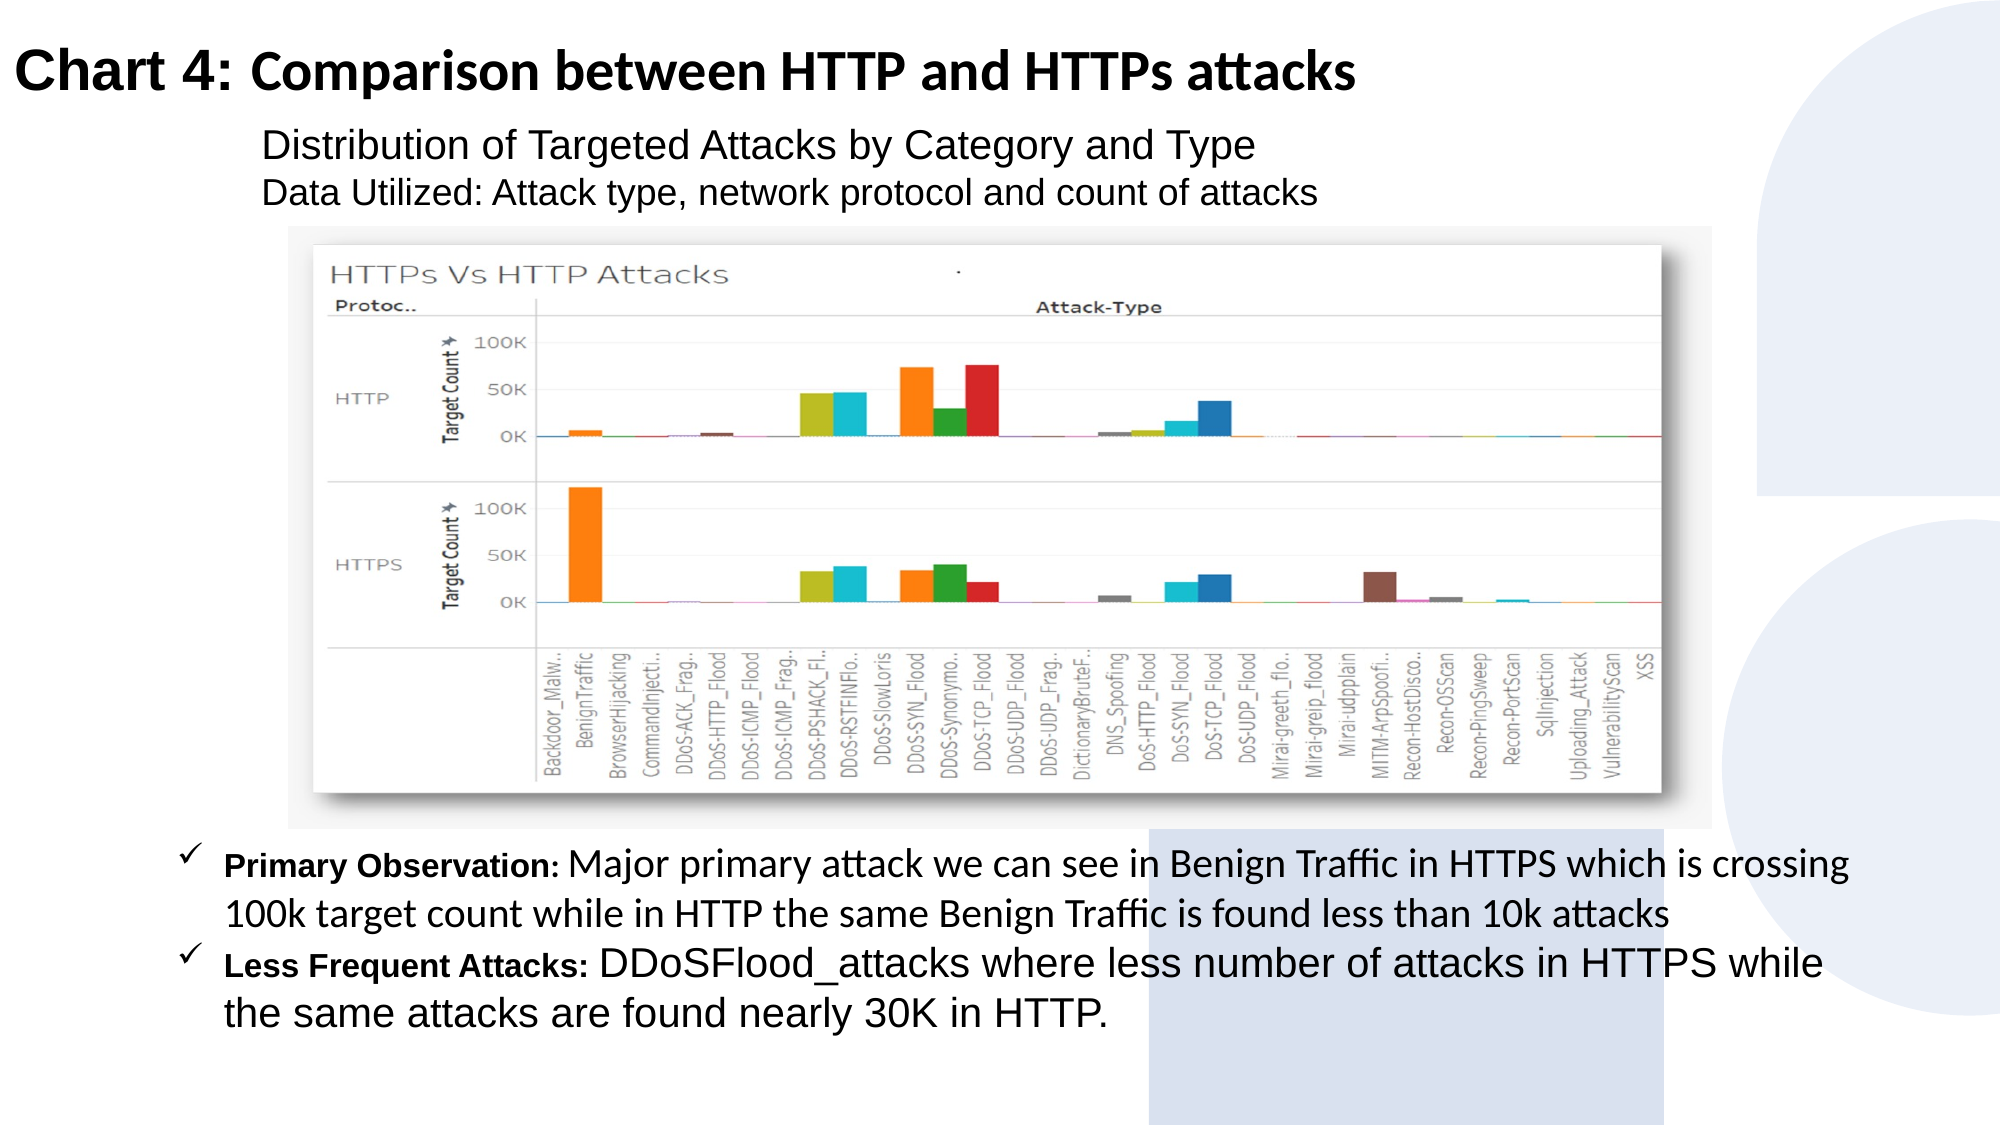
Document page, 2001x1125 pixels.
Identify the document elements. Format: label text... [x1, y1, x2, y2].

picture [287, 226, 1712, 829]
text_box Chart 4: Comparison between HTTP and HTTPs attacks ​ [0, 24, 1747, 370]
text_box Primary Observation: Major primary attack we can see in Benign Traffic in HTTPS which is crossing 100k target count while in HTTP the same Benign Traffic is found less than 10k attacks Less Frequent Attacks: DDoSFlood_attacks where less number of attacks in HTTPS while the same attacks are found nearly 30K in HTTP. [161, 828, 1909, 1044]
text_box Distribution of Targeted Attacks by Category and Type Data Utilized: Attack type, network protocol and count of attacks [246, 110, 1658, 271]
